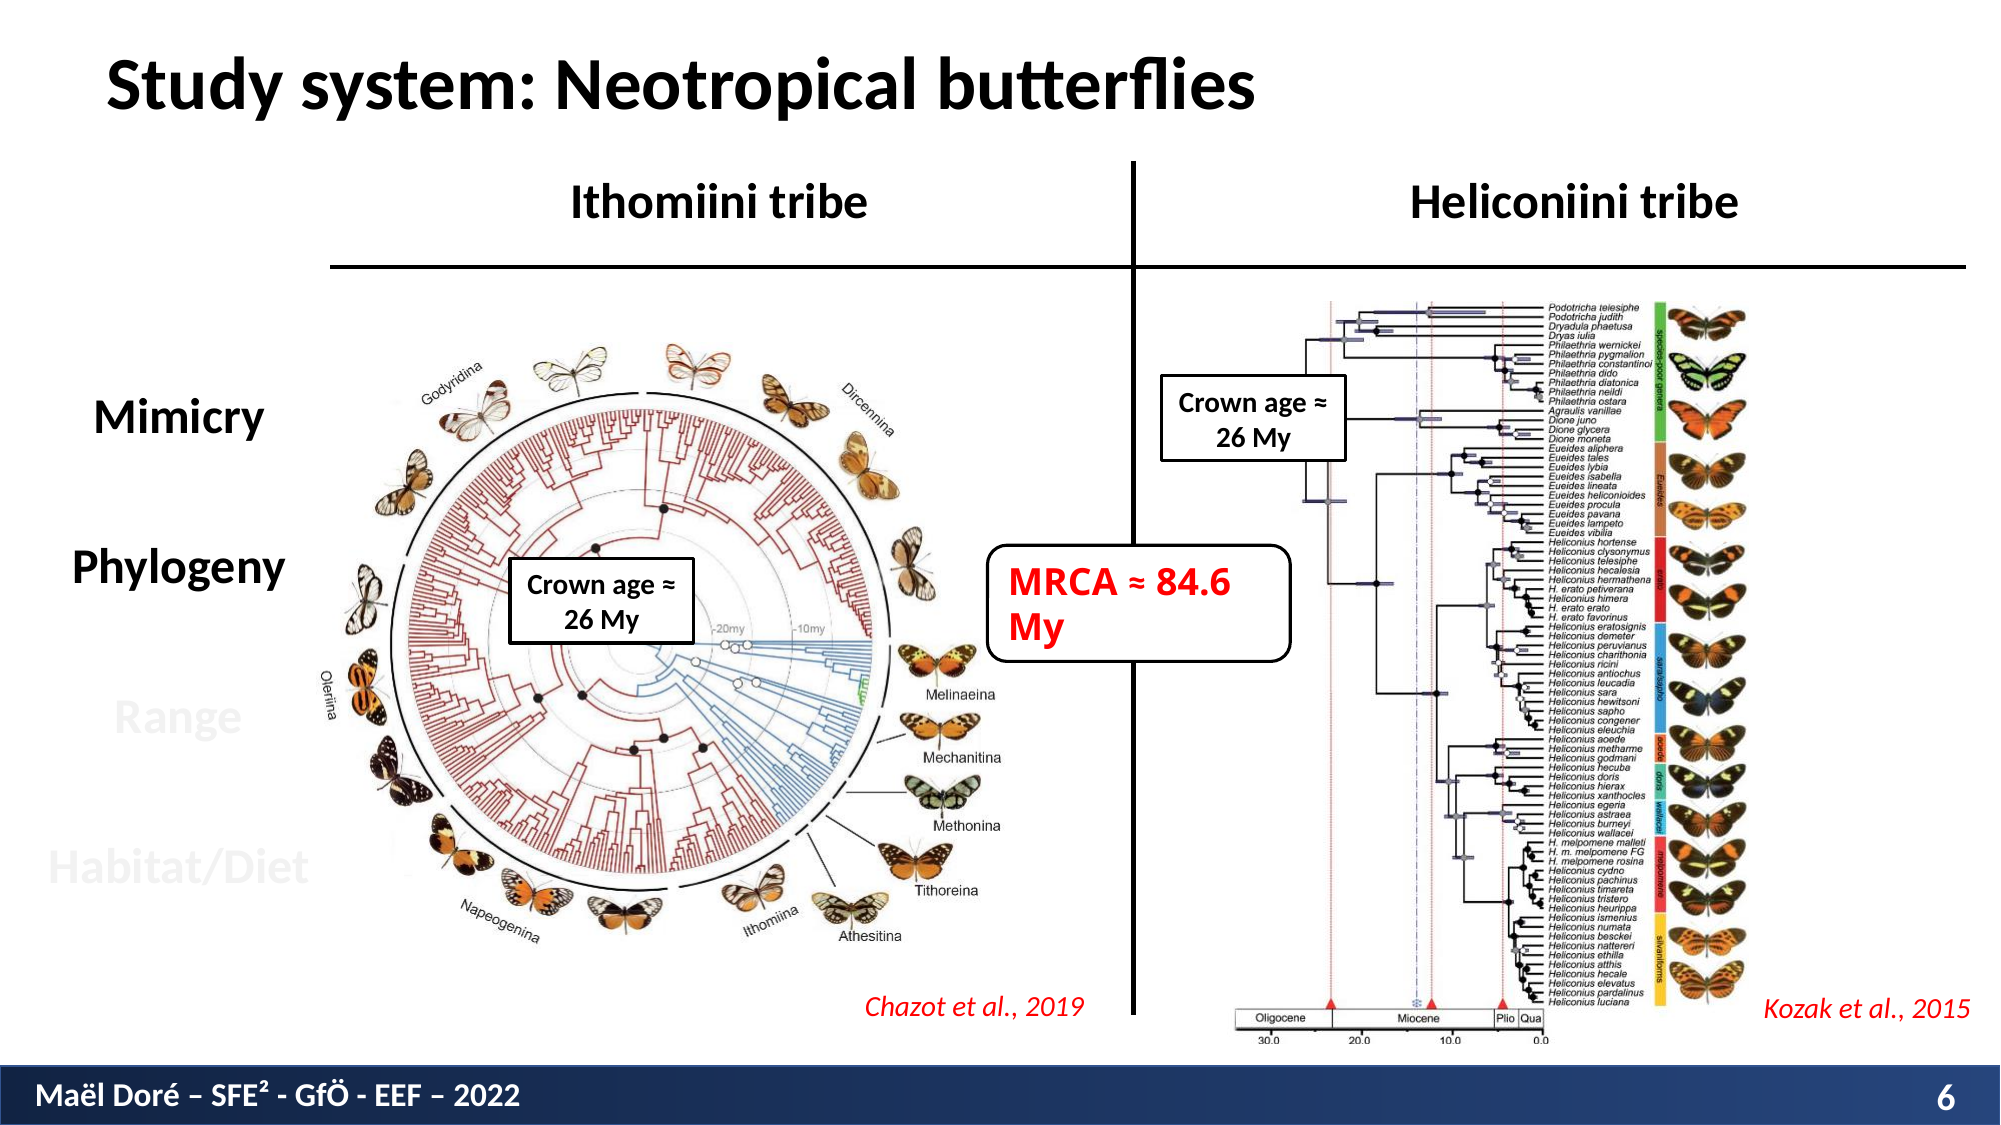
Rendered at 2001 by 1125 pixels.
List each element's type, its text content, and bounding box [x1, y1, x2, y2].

text_box MRCA ≈ 84.6 My [1134, 545, 1227, 662]
text_box MRCA ≈ 84.6 My [1018, 545, 1133, 662]
picture [316, 342, 1018, 949]
picture [1227, 301, 1749, 1044]
text_box Maël Doré – SFE² - GfÖ - EEF – 2022 [20, 1065, 666, 1120]
text_box [1992, 1065, 2000, 1125]
text_box Study system: Neotropical butterflies [91, 26, 1966, 132]
text_box [0, 1065, 1921, 1125]
text_box Ithomiini tribe [555, 160, 895, 236]
text_box Chazot et al., 2019 [849, 979, 1189, 1030]
text_box Crown age ≈ 26 My [1161, 375, 1227, 461]
text_box Mimicry Phylogeny Range Habitat/Diet [27, 375, 316, 901]
text_box Kozak et al., 2015 [1749, 981, 1990, 1032]
text_box 6 [1921, 1065, 1992, 1125]
text_box Heliconiini tribe [1395, 160, 1777, 236]
